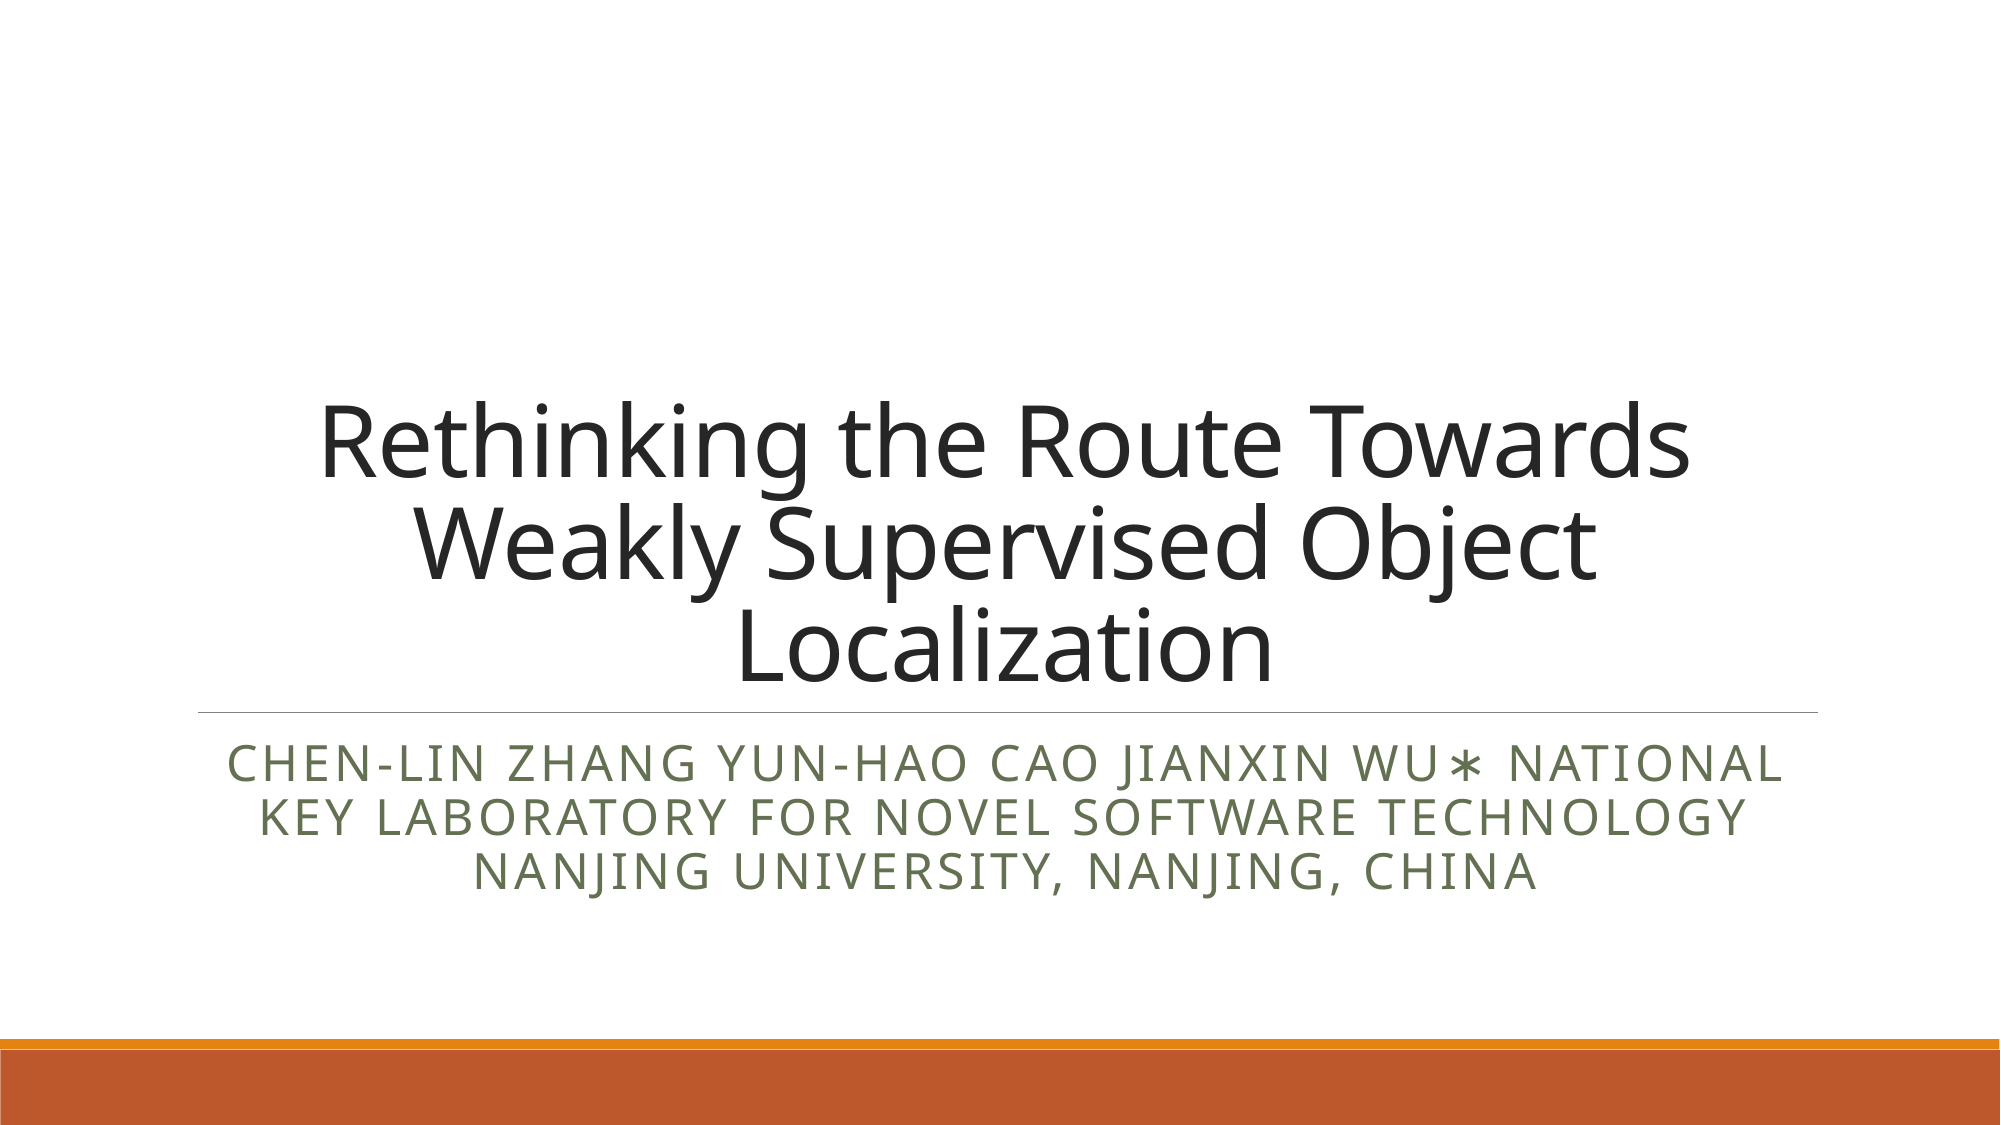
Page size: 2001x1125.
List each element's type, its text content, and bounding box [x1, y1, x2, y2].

list ﻿Chen-Lin Zhang Yun-Hao Cao Jianxin Wu∗ National Key Laboratory for Novel Software Technology Nanjing University, Nanjing, China [180, 730, 1830, 918]
title ﻿Rethinking the Route Towards Weakly Supervised Object Localization [180, 124, 1830, 710]
